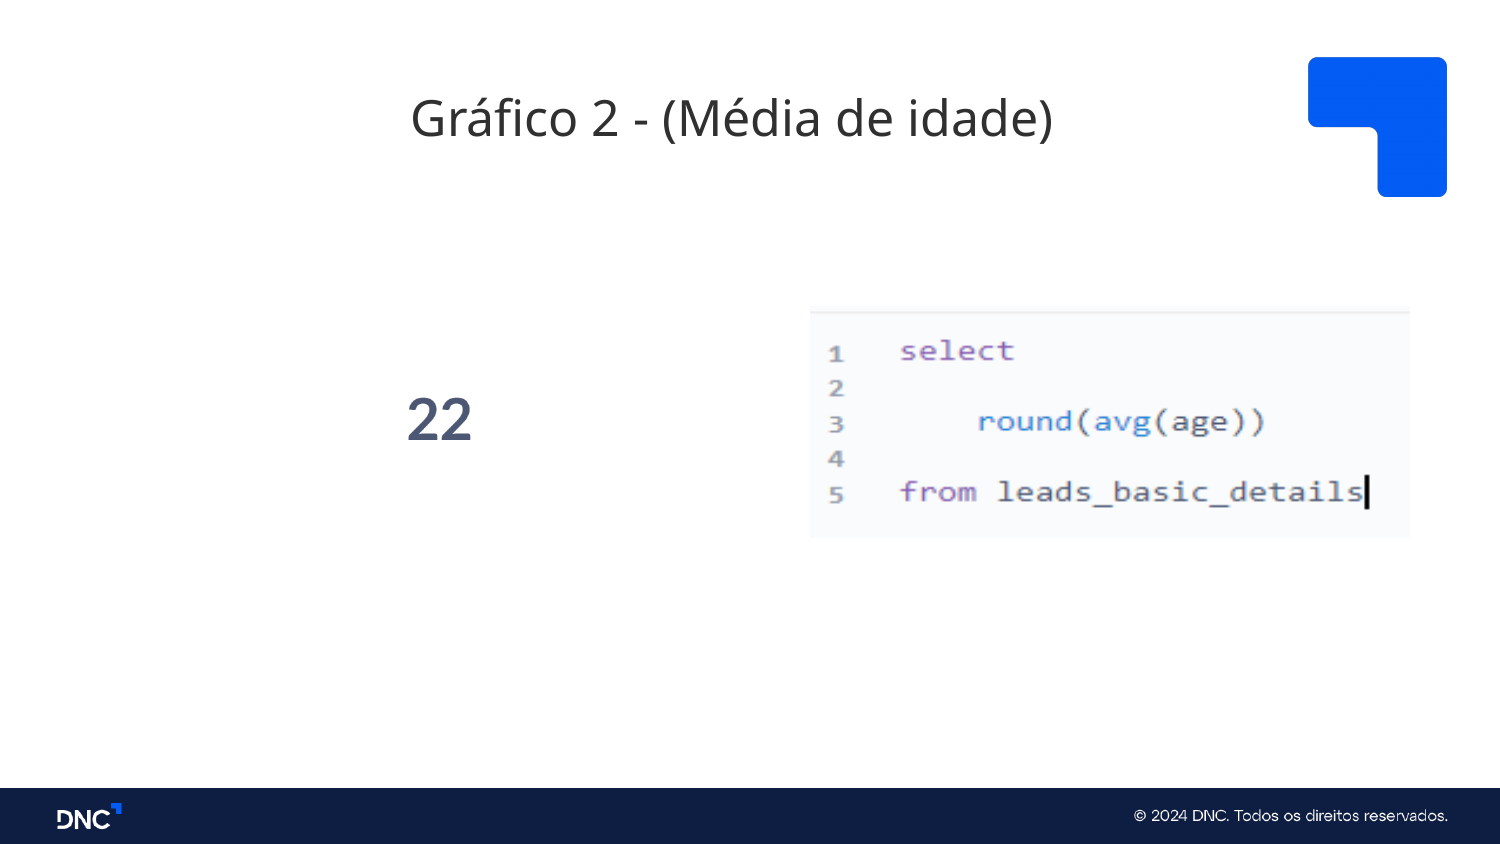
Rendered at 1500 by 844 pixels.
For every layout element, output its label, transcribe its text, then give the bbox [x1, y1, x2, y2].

picture [0, 0, 1500, 844]
text_box Gráfico 2 - (Média de idade) [336, 71, 1128, 162]
